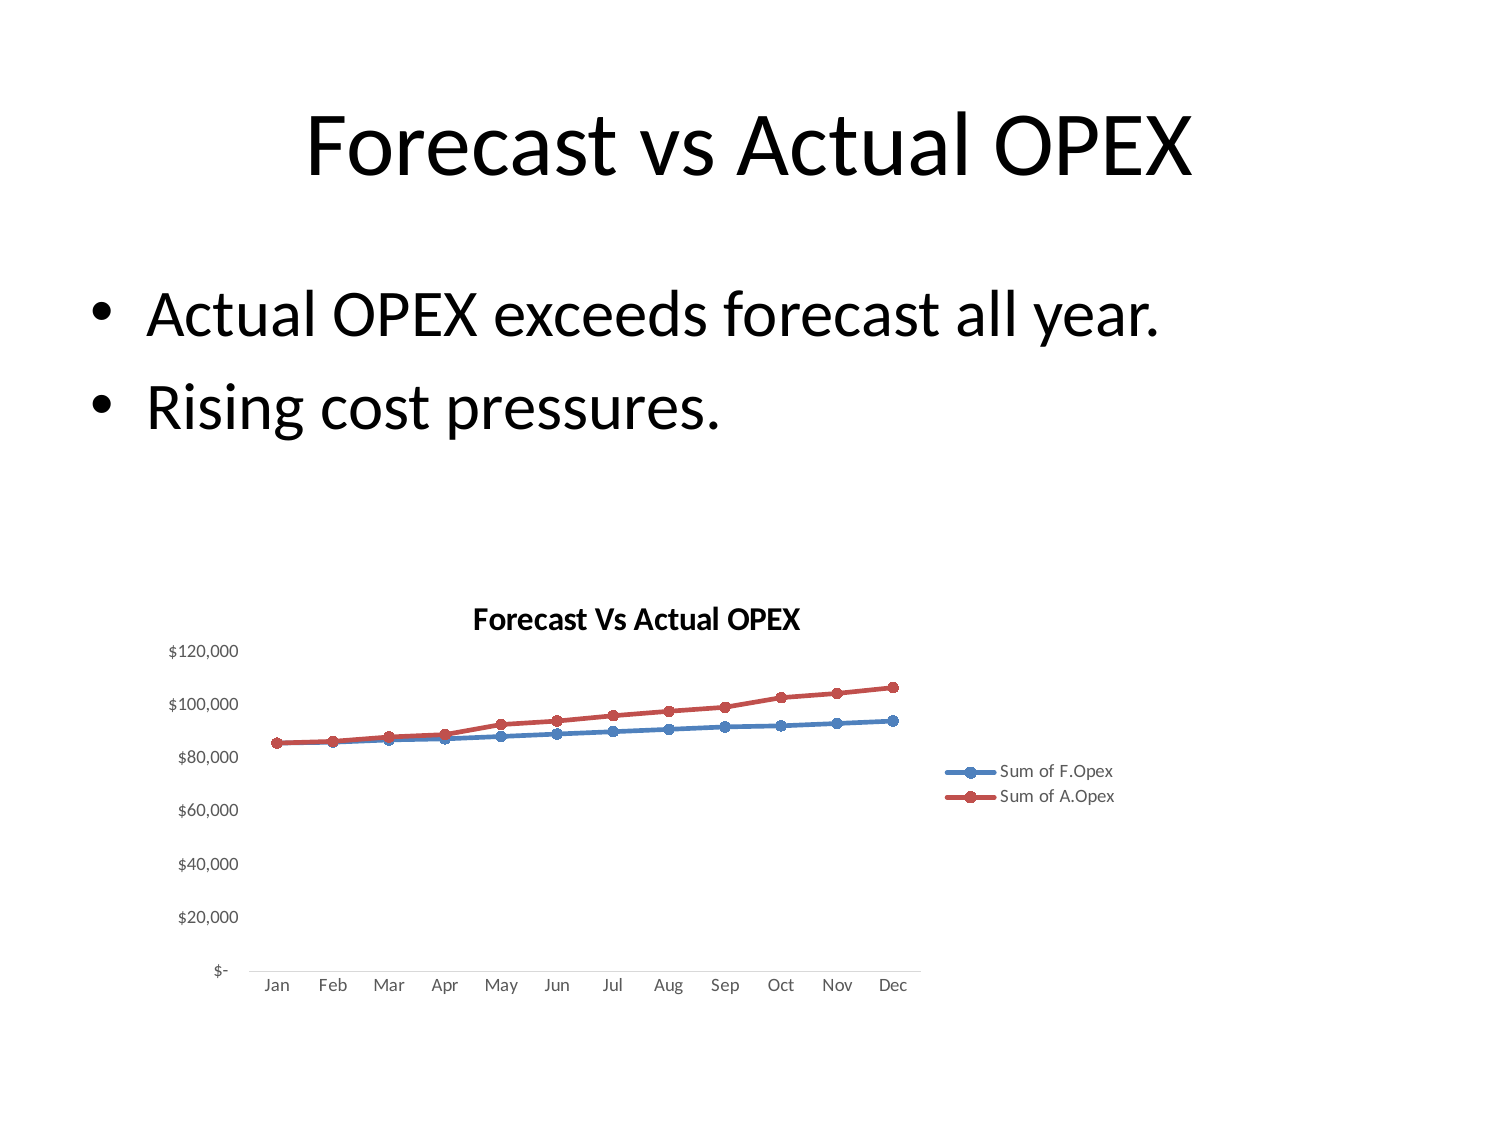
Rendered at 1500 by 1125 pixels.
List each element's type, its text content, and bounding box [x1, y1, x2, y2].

title Forecast vs Actual OPEX [75, 45, 1425, 233]
list Actual OPEX exceeds forecast all year. Rising cost pressures. [75, 262, 1425, 1005]
chart [143, 564, 1134, 1006]
